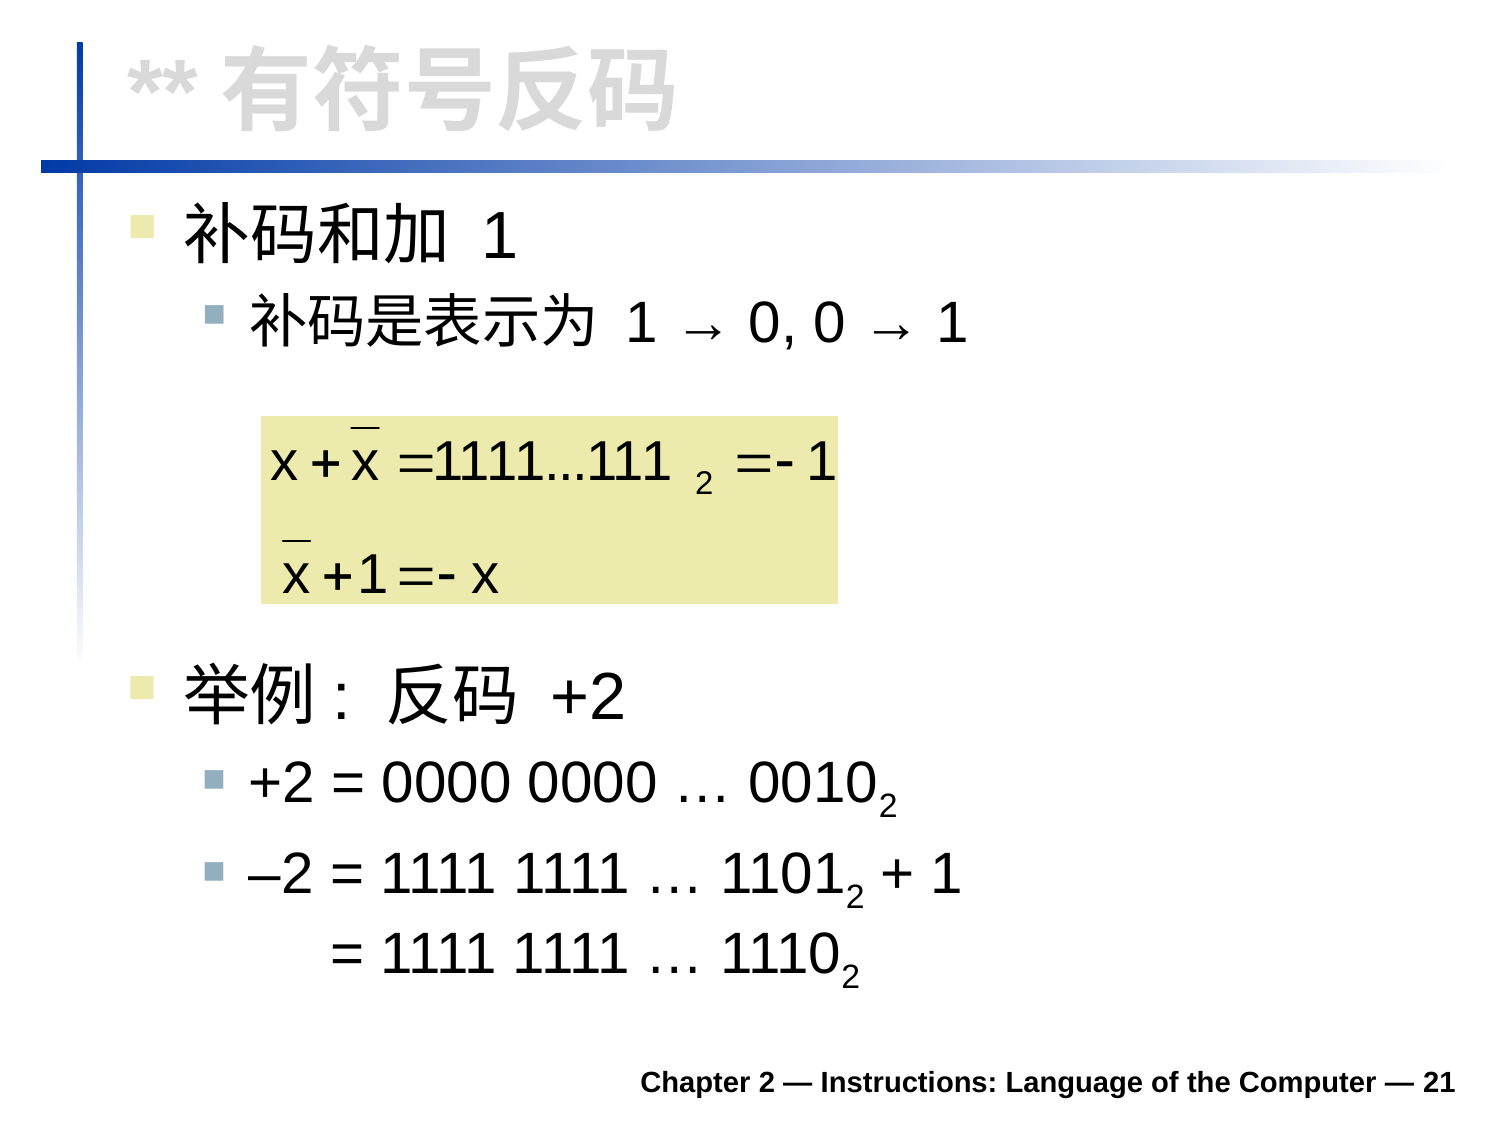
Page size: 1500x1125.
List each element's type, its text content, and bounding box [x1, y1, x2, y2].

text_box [260, 415, 838, 604]
footer Chapter 2 — Instructions: Language of the Computer — 21 [277, 1046, 1471, 1106]
list 补码和加 1 补码是表示为 1 → 0, 0 → 1 [111, 184, 1470, 398]
text_box 举例: 反码 +2 +2 = 0000 0000 … 00102 –2 = 1111 1111 … 11012 + 1 = 1111 1111 … 11102 [112, 645, 1469, 988]
title **有符号反码 [111, 0, 1468, 150]
